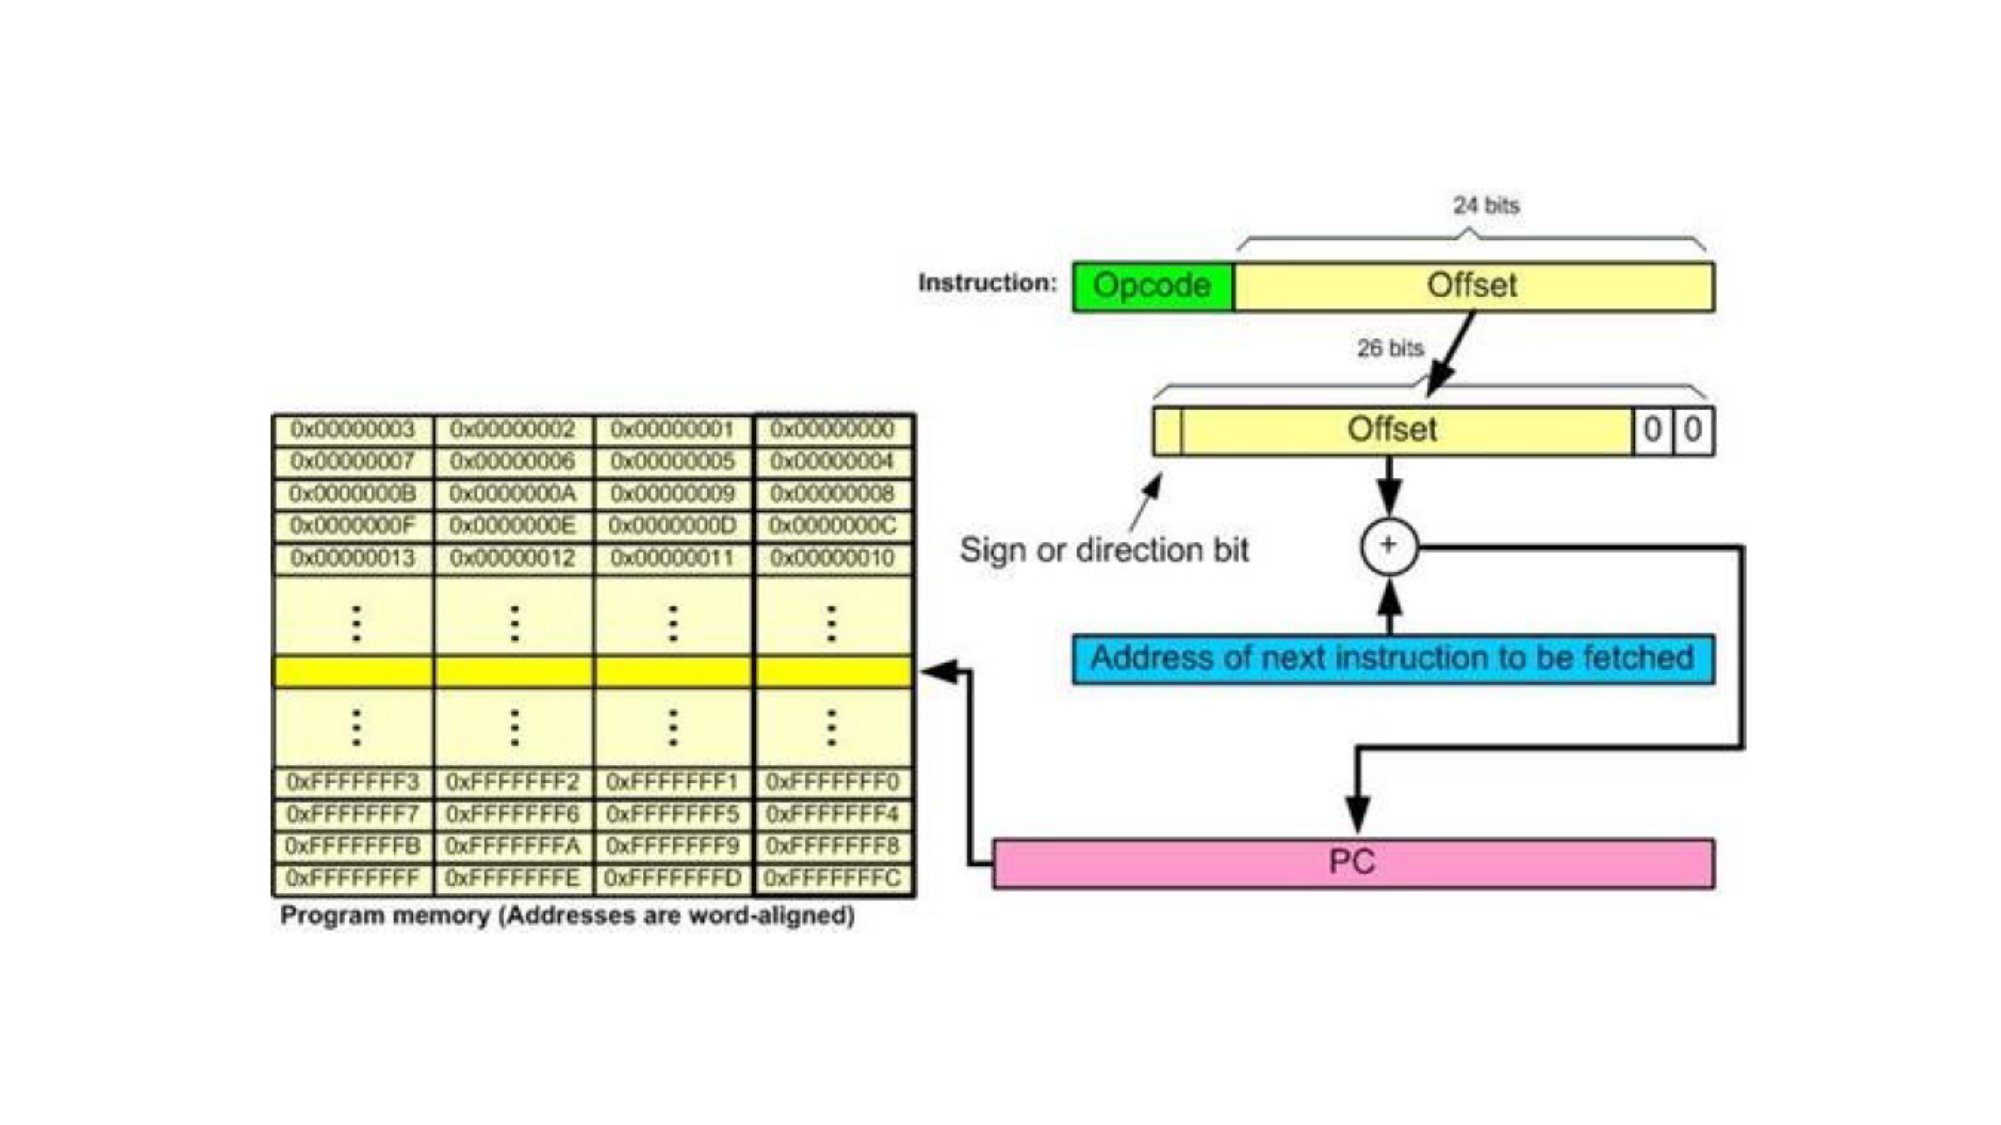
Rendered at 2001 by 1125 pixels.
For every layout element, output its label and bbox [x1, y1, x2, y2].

picture [109, 181, 1824, 944]
